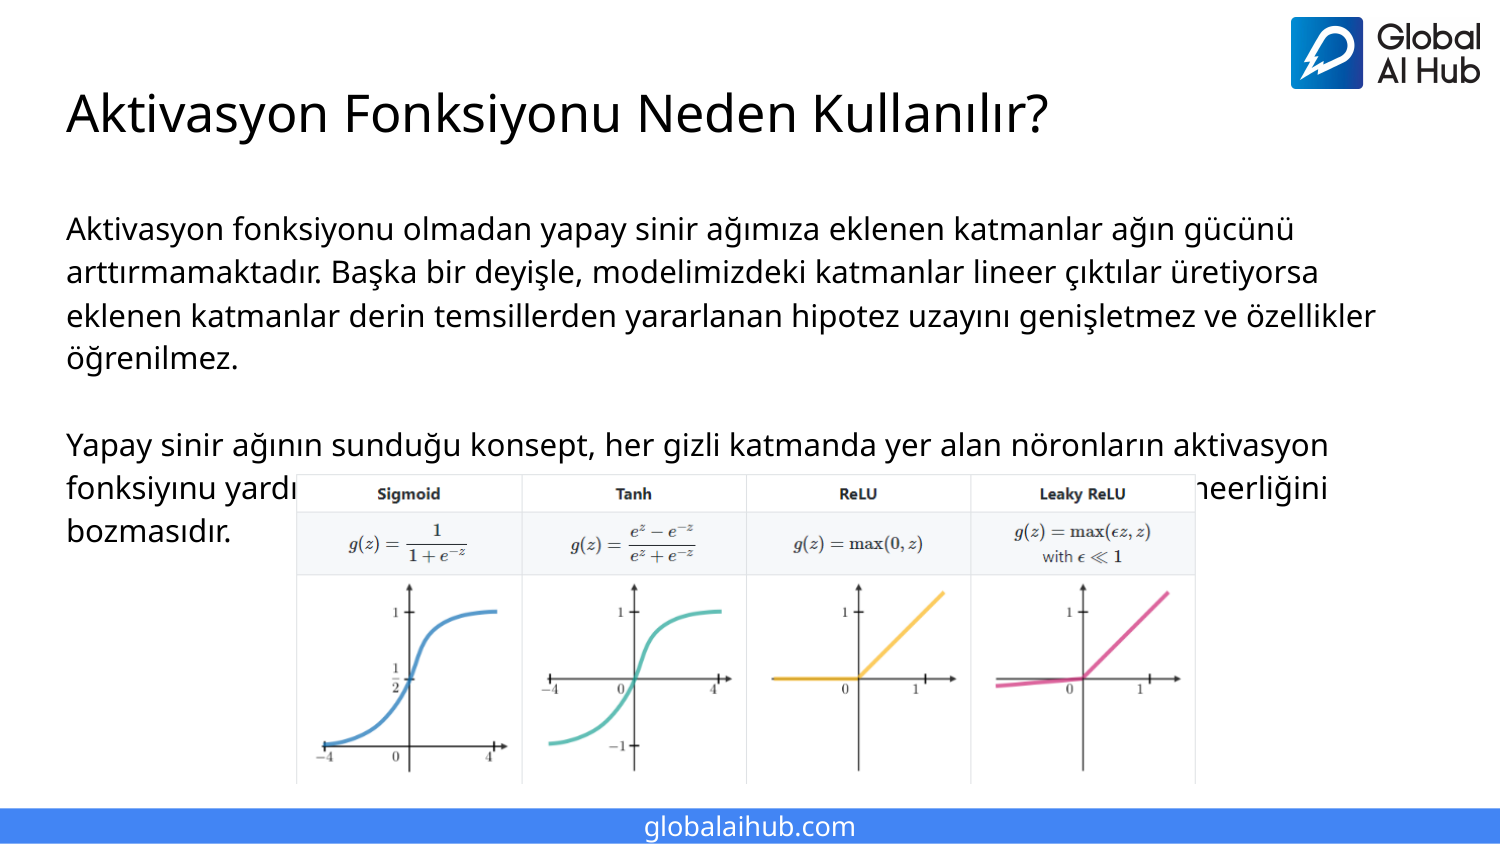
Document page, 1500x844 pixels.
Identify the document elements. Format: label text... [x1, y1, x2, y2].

list Aktivasyon fonksiyonu olmadan yapay sinir ağımıza eklenen katmanlar ağın gücünü arttırmamaktadır. Başka bir deyişle, modelimizdeki katmanlar lineer çıktılar üretiyorsa eklenen katmanlar derin temsillerden yararlanan hipotez uzayını genişletmez ve özellikler öğrenilmez. Yapay sinir ağının sunduğu konsept, her gizli katmanda yer alan nöronların aktivasyon fonksiyınu yardımıyla belli matematiksel işlemler sonucunda input verisinin lineerliğini bozmasıdır. [51, 189, 1442, 750]
picture [1295, 17, 1480, 89]
picture [295, 472, 1198, 785]
title Aktivasyon Fonksiyonu Neden Kullanılır? [51, 72, 1449, 167]
